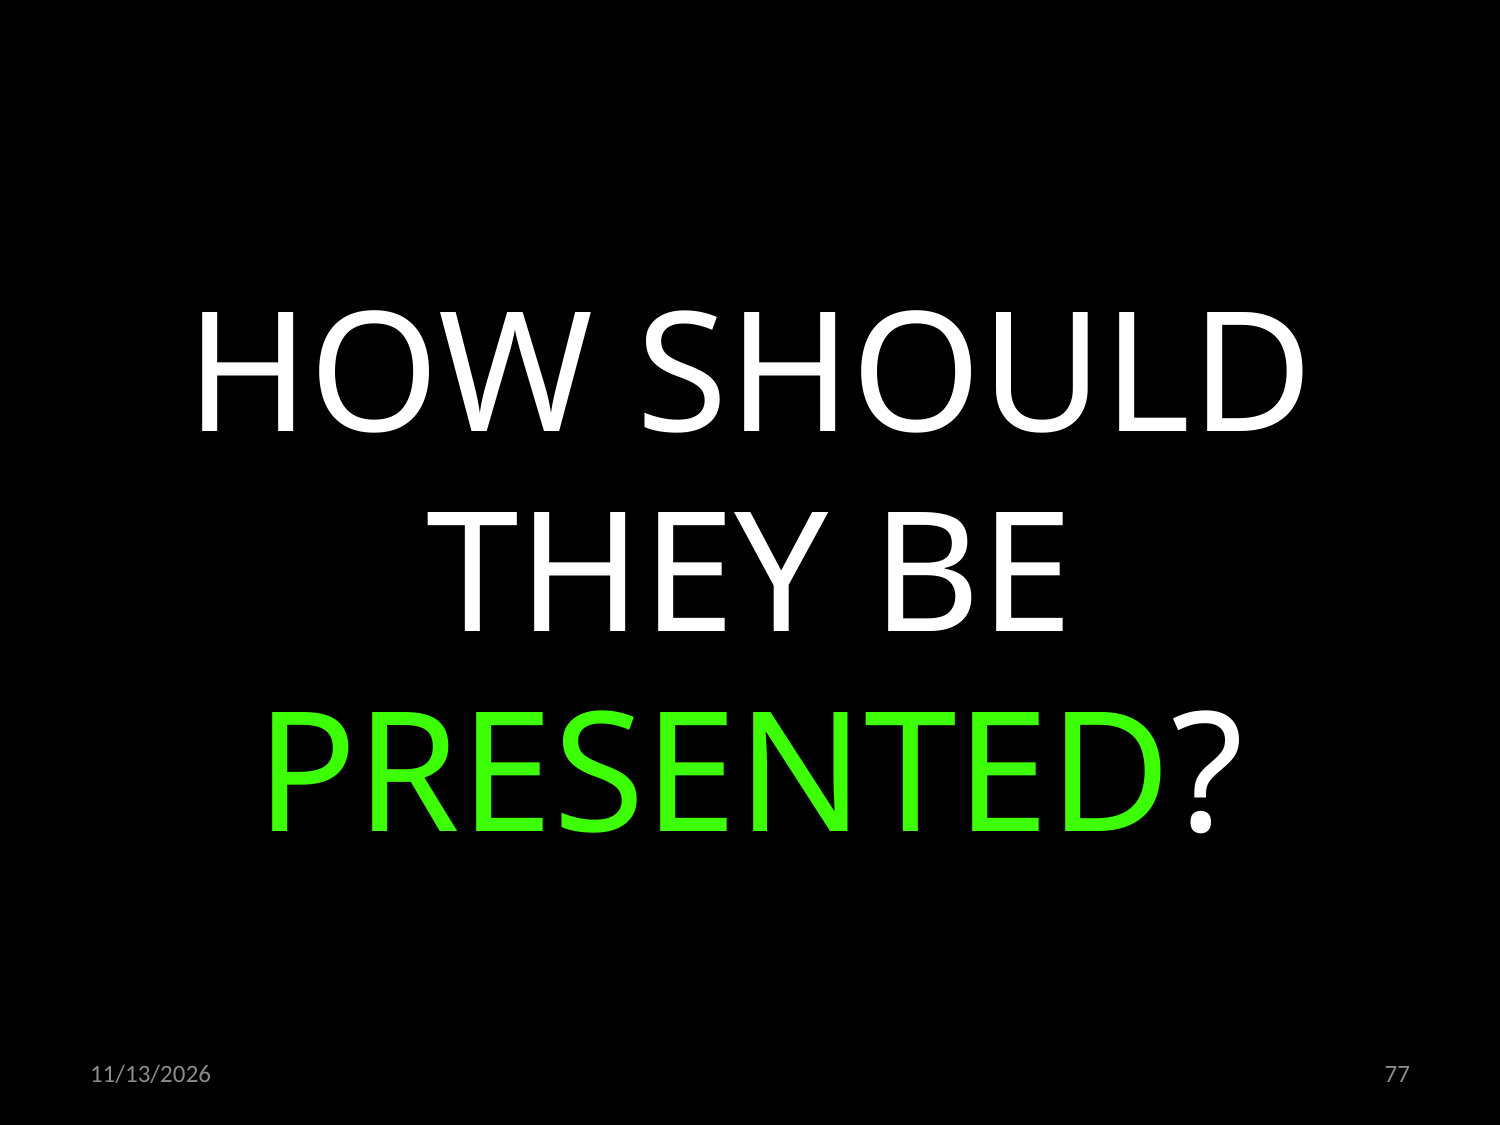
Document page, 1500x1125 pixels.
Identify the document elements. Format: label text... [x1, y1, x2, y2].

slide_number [75, 1042, 425, 1103]
text_box HOW SHOULD THEY BE PRESENTED? [0, 257, 1500, 359]
slide_number 77 [1074, 1042, 1425, 1103]
